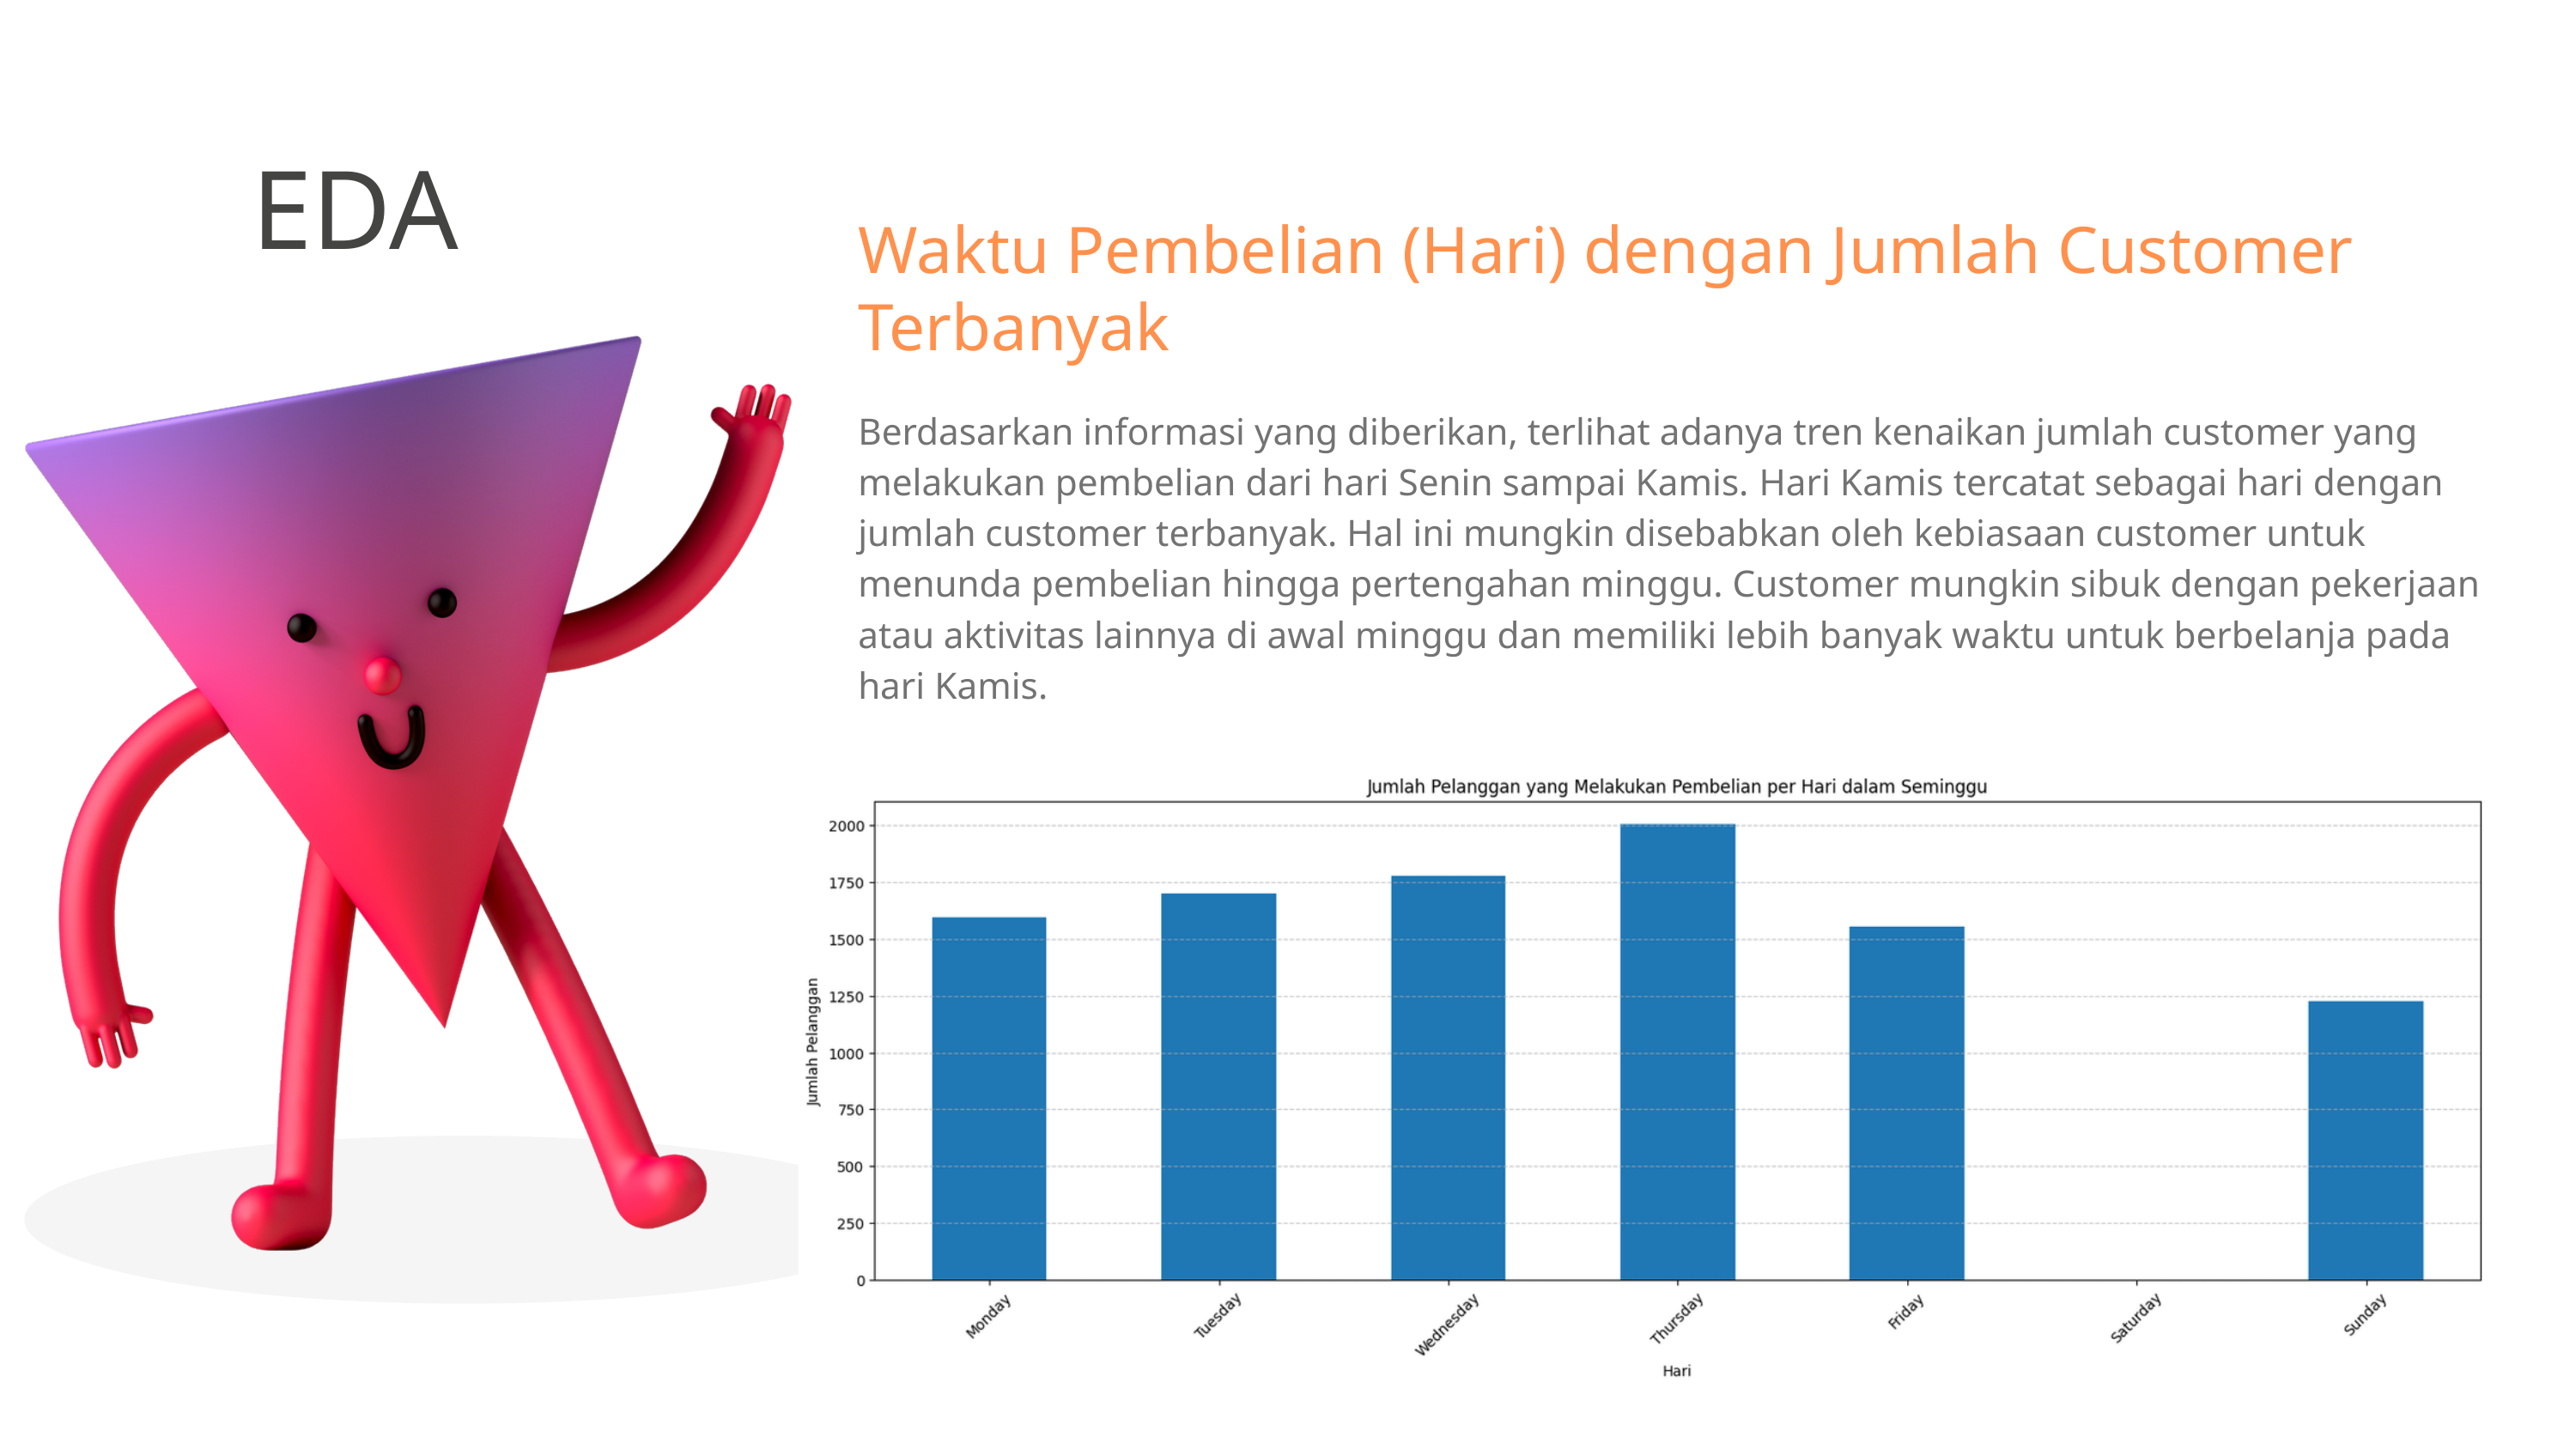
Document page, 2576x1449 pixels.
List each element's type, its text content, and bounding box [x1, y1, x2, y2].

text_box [24, 1135, 905, 1304]
text_box [798, 768, 2492, 1391]
text_box [25, 336, 792, 1134]
text_box EDA [168, 161, 542, 271]
text_box Berdasarkan informasi yang diberikan, terlihat adanya tren kenaikan jumlah customer yang melakukan pembelian dari hari Senin sampai Kamis. Hari Kamis tercatat sebagai hari dengan jumlah customer terbanyak. Hal ini mungkin disebabkan oleh kebiasaan customer untuk menunda pembelian hingga pertengahan minggu. Customer mungkin sibuk dengan pekerjaan atau aktivitas lainnya di awal minggu dan memiliki lebih banyak waktu untuk berbelanja pada hari Kamis. [858, 401, 2491, 706]
text_box Waktu Pembelian (Hari) dengan Jumlah Customer Terbanyak [858, 209, 2491, 364]
